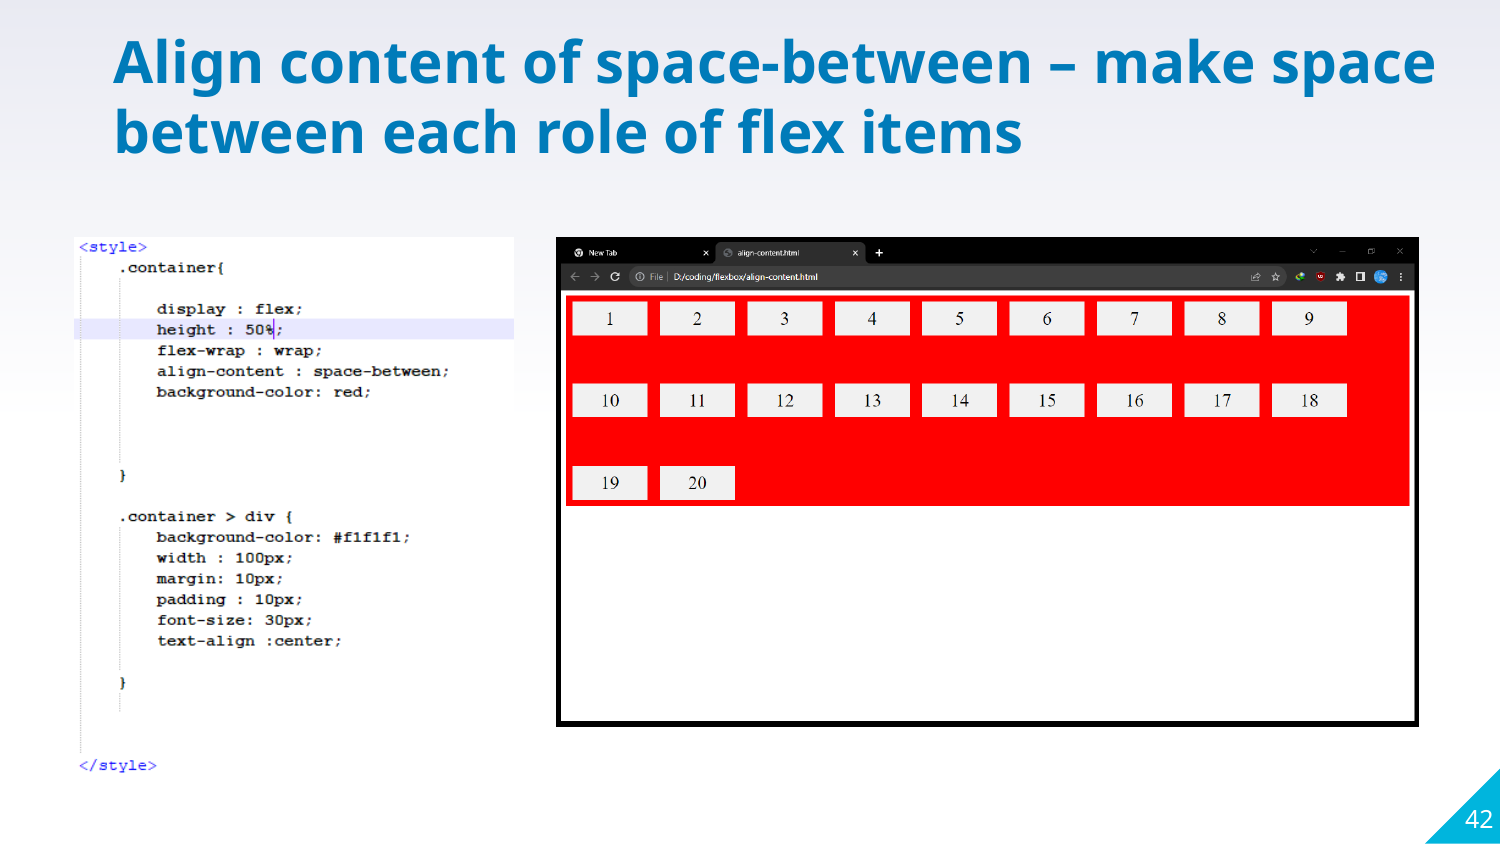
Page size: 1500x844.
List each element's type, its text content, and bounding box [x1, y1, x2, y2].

slide_number 42 [1418, 760, 1494, 838]
text_box Align content of space-between – make space between each role of flex items [94, 25, 1439, 202]
picture [74, 237, 514, 775]
picture [556, 237, 1420, 727]
